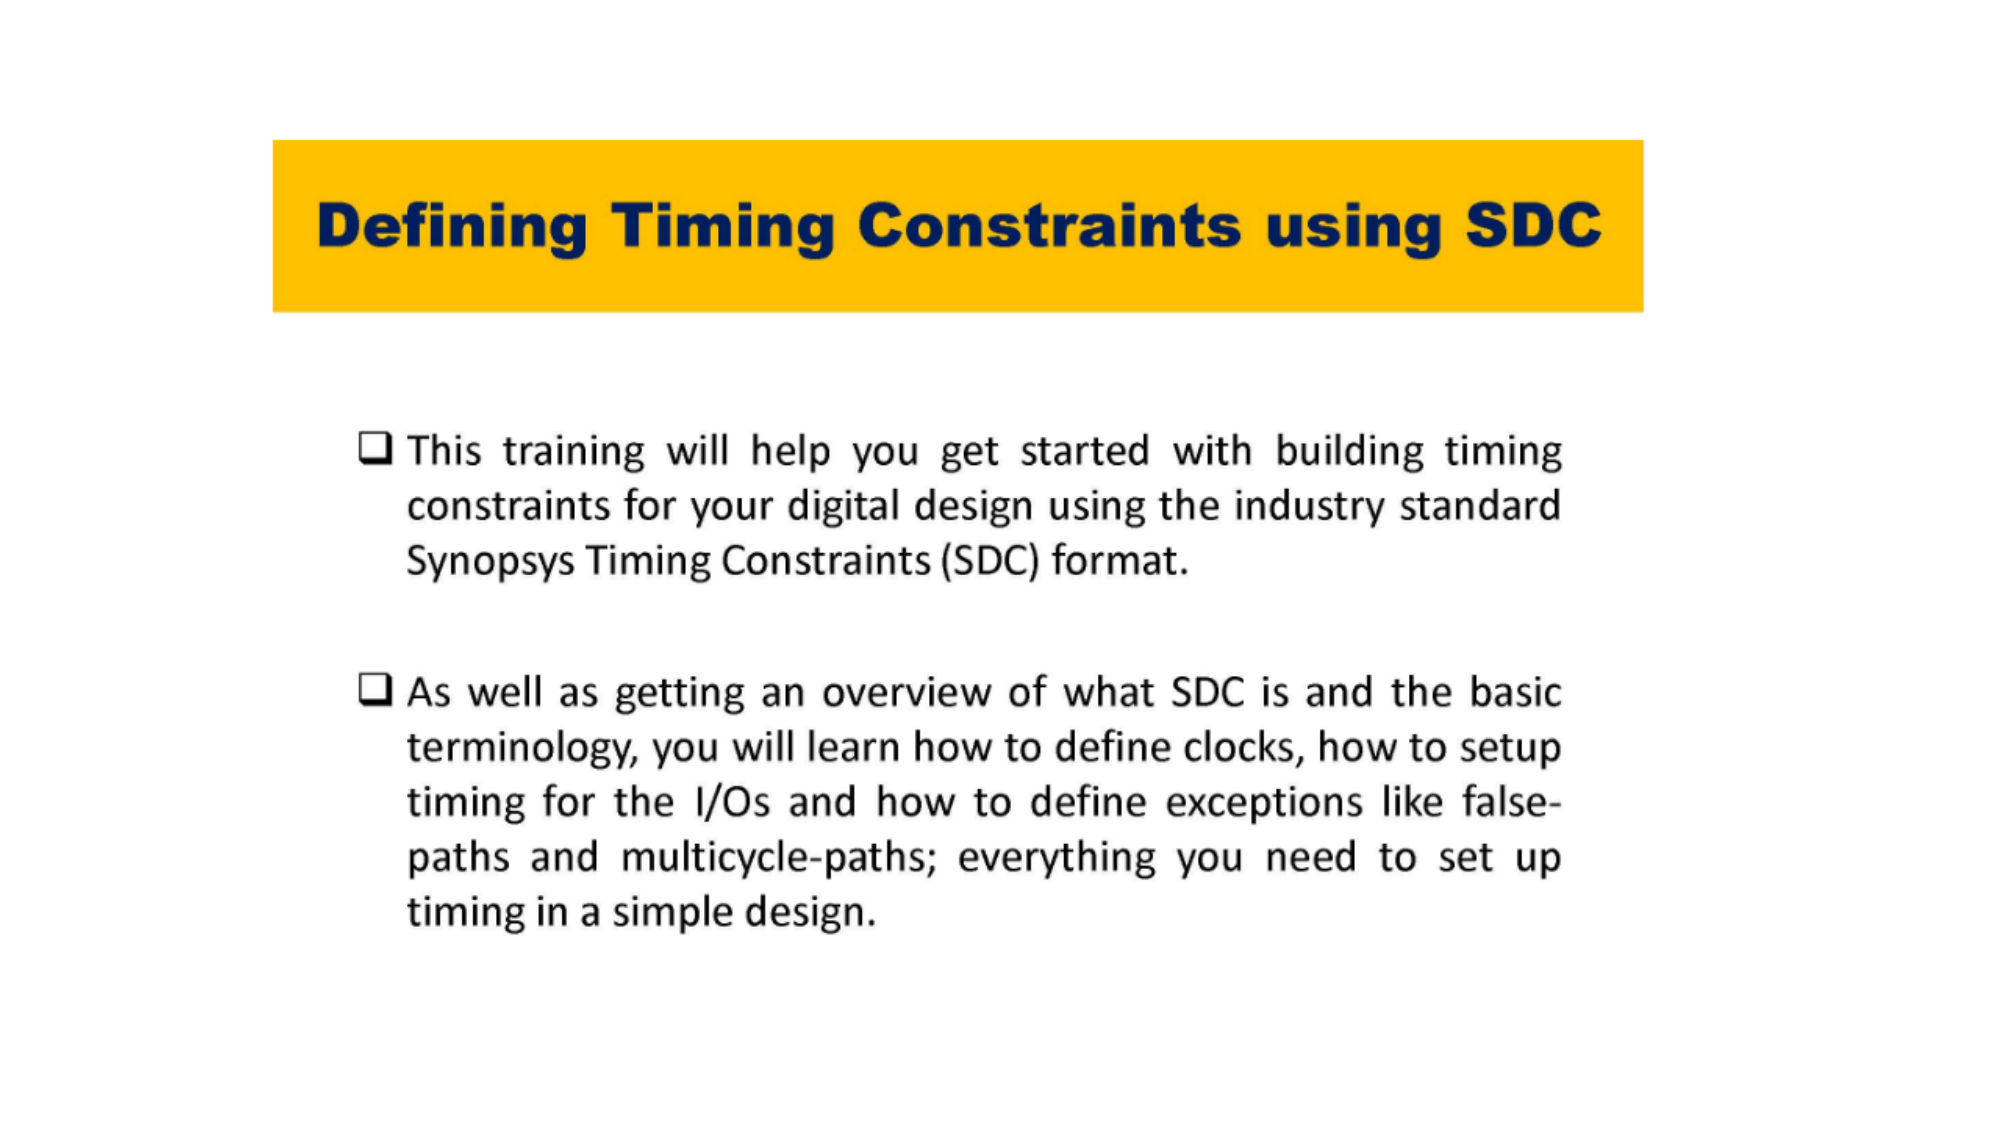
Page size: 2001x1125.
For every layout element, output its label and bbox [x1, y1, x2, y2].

picture [220, 48, 1780, 1077]
